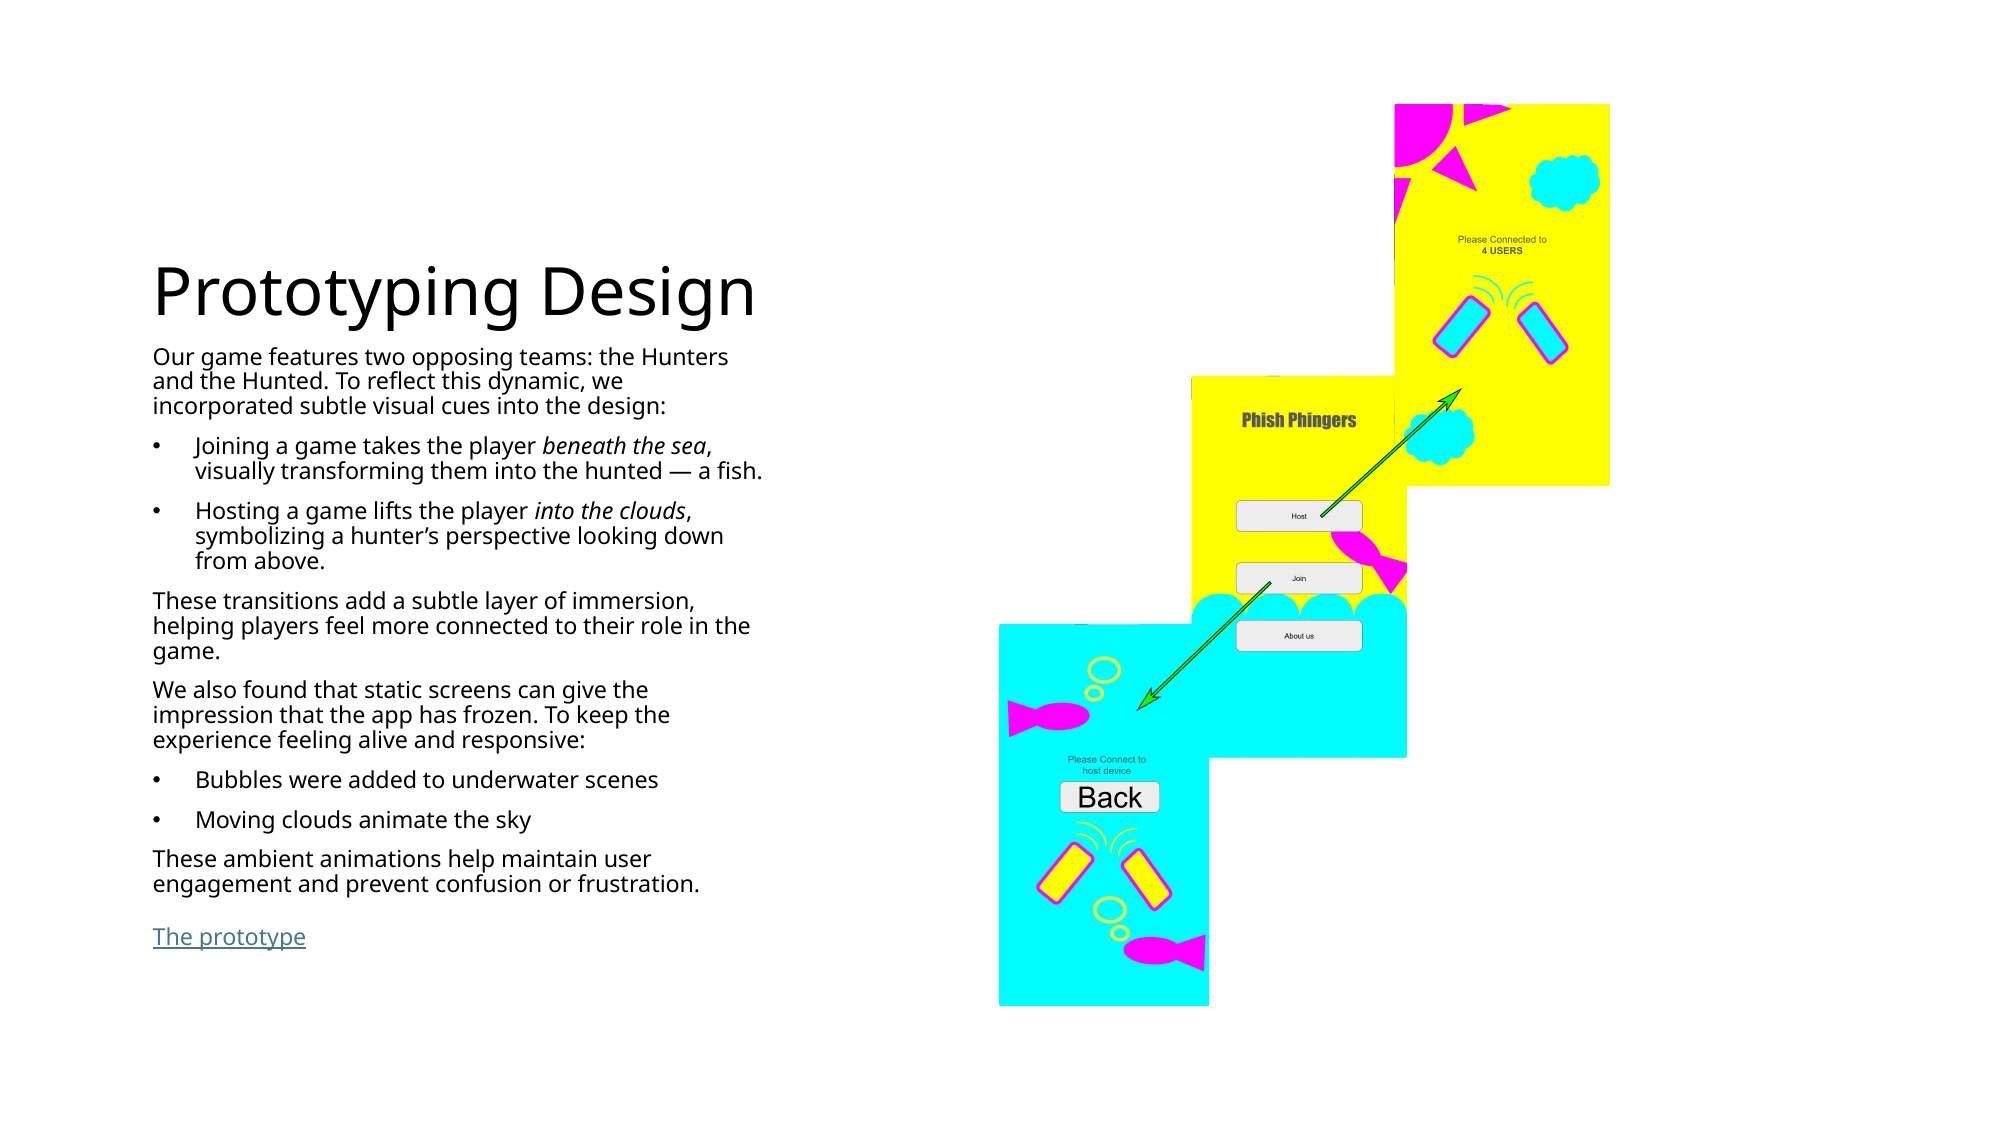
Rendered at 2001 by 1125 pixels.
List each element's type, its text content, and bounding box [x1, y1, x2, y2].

list Our game features two opposing teams: the Hunters and the Hunted. To reflect this dynamic, we incorporated subtle visual cues into the design: Joining a game takes the player beneath the sea, visually transforming them into the hunted — a fish. Hosting a game lifts the player into the clouds, symbolizing a hunter’s perspective looking down from above. These transitions add a subtle layer of immersion, helping players feel more connected to their role in the game. We also found that static screens can give the impression that the app has frozen. To keep the experience feeling alive and responsive: Bubbles were added to underwater scenes Moving clouds animate the sky These ambient animations help maintain user engagement and prevent confusion or frustration. The prototype [137, 337, 783, 963]
title Prototyping Design [137, 75, 783, 337]
picture [999, 103, 1610, 1006]
